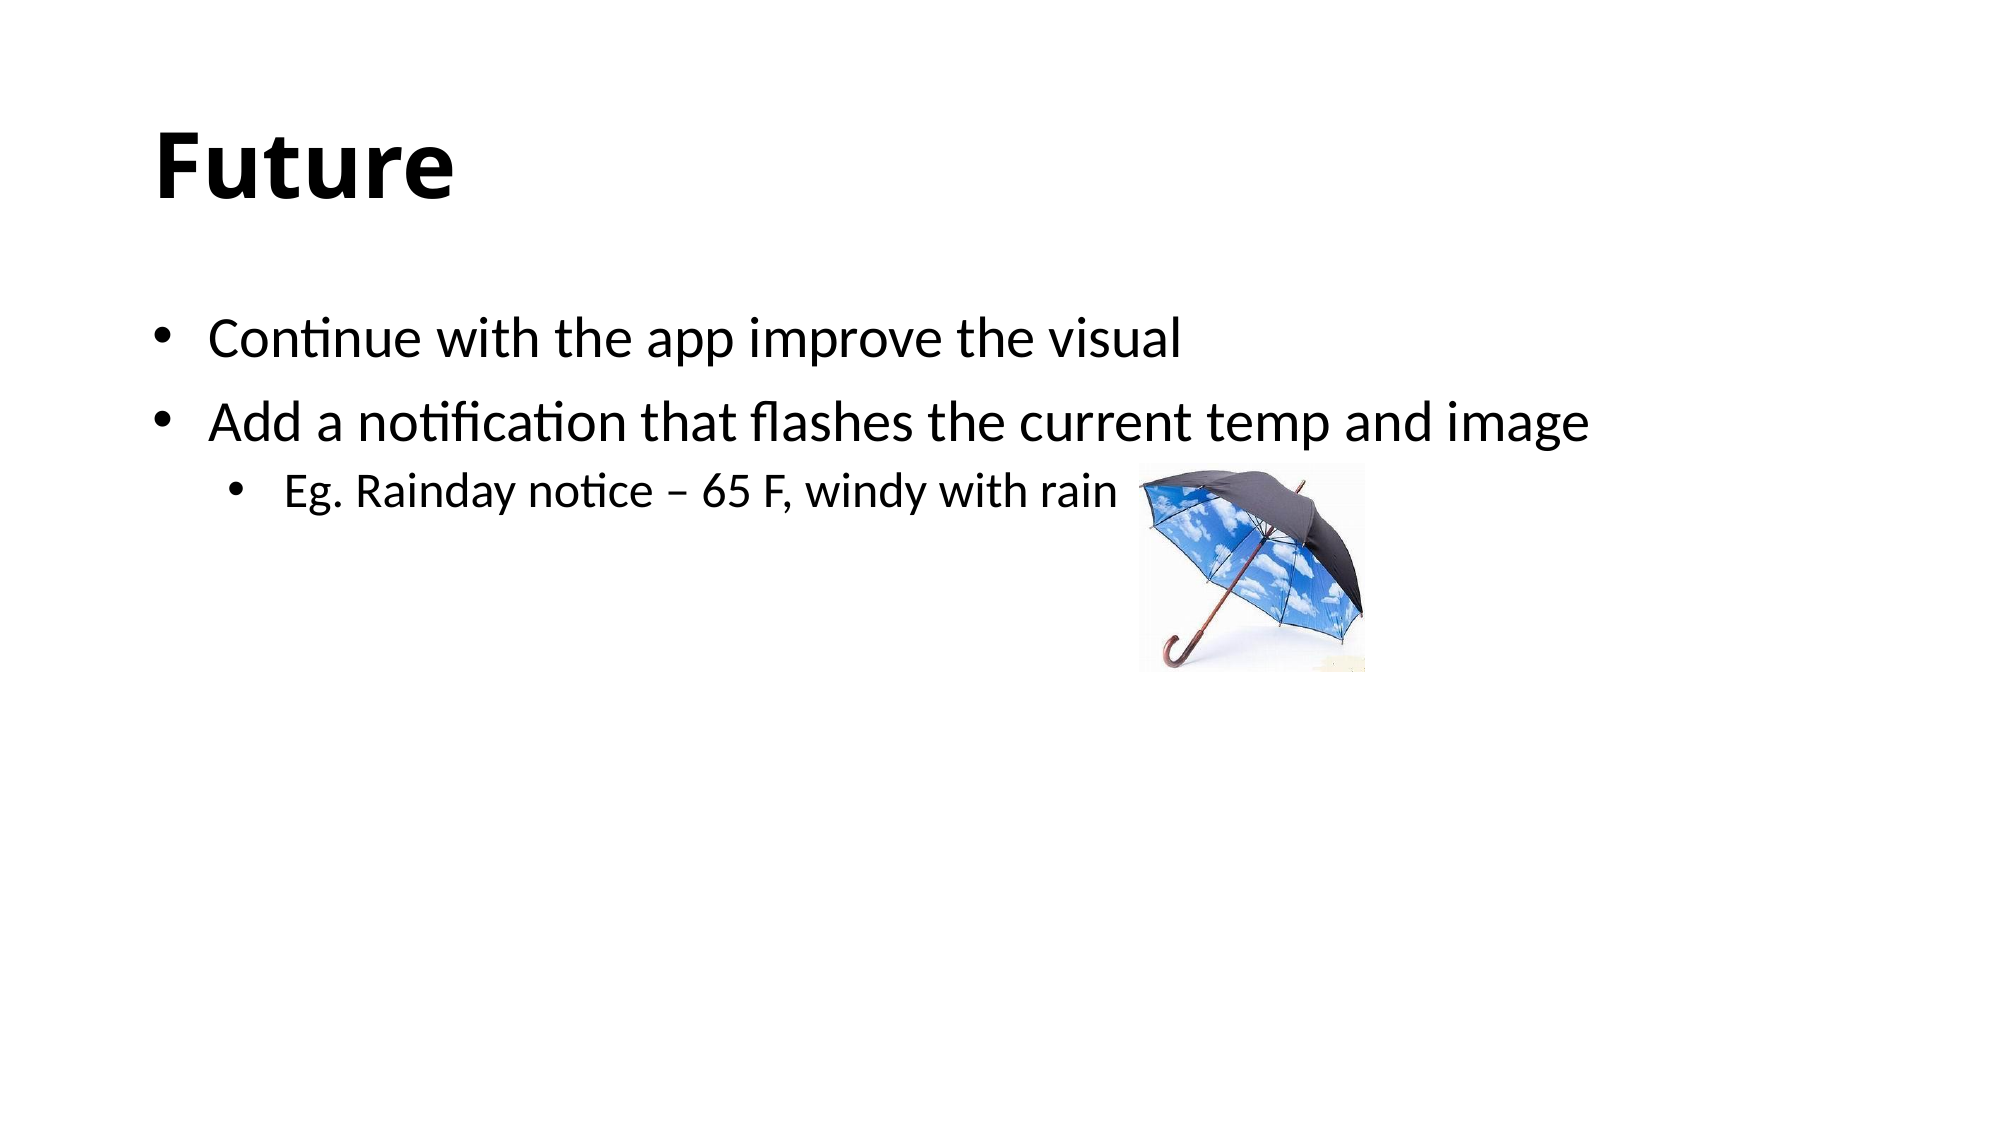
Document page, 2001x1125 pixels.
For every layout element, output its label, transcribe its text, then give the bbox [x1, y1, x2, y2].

list Continue with the app improve the visual Add a notification that flashes the current temp and image Eg. Rainday notice – 65 F, windy with rain [137, 299, 1863, 1014]
title Future [137, 59, 1863, 278]
picture [1139, 463, 1365, 672]
